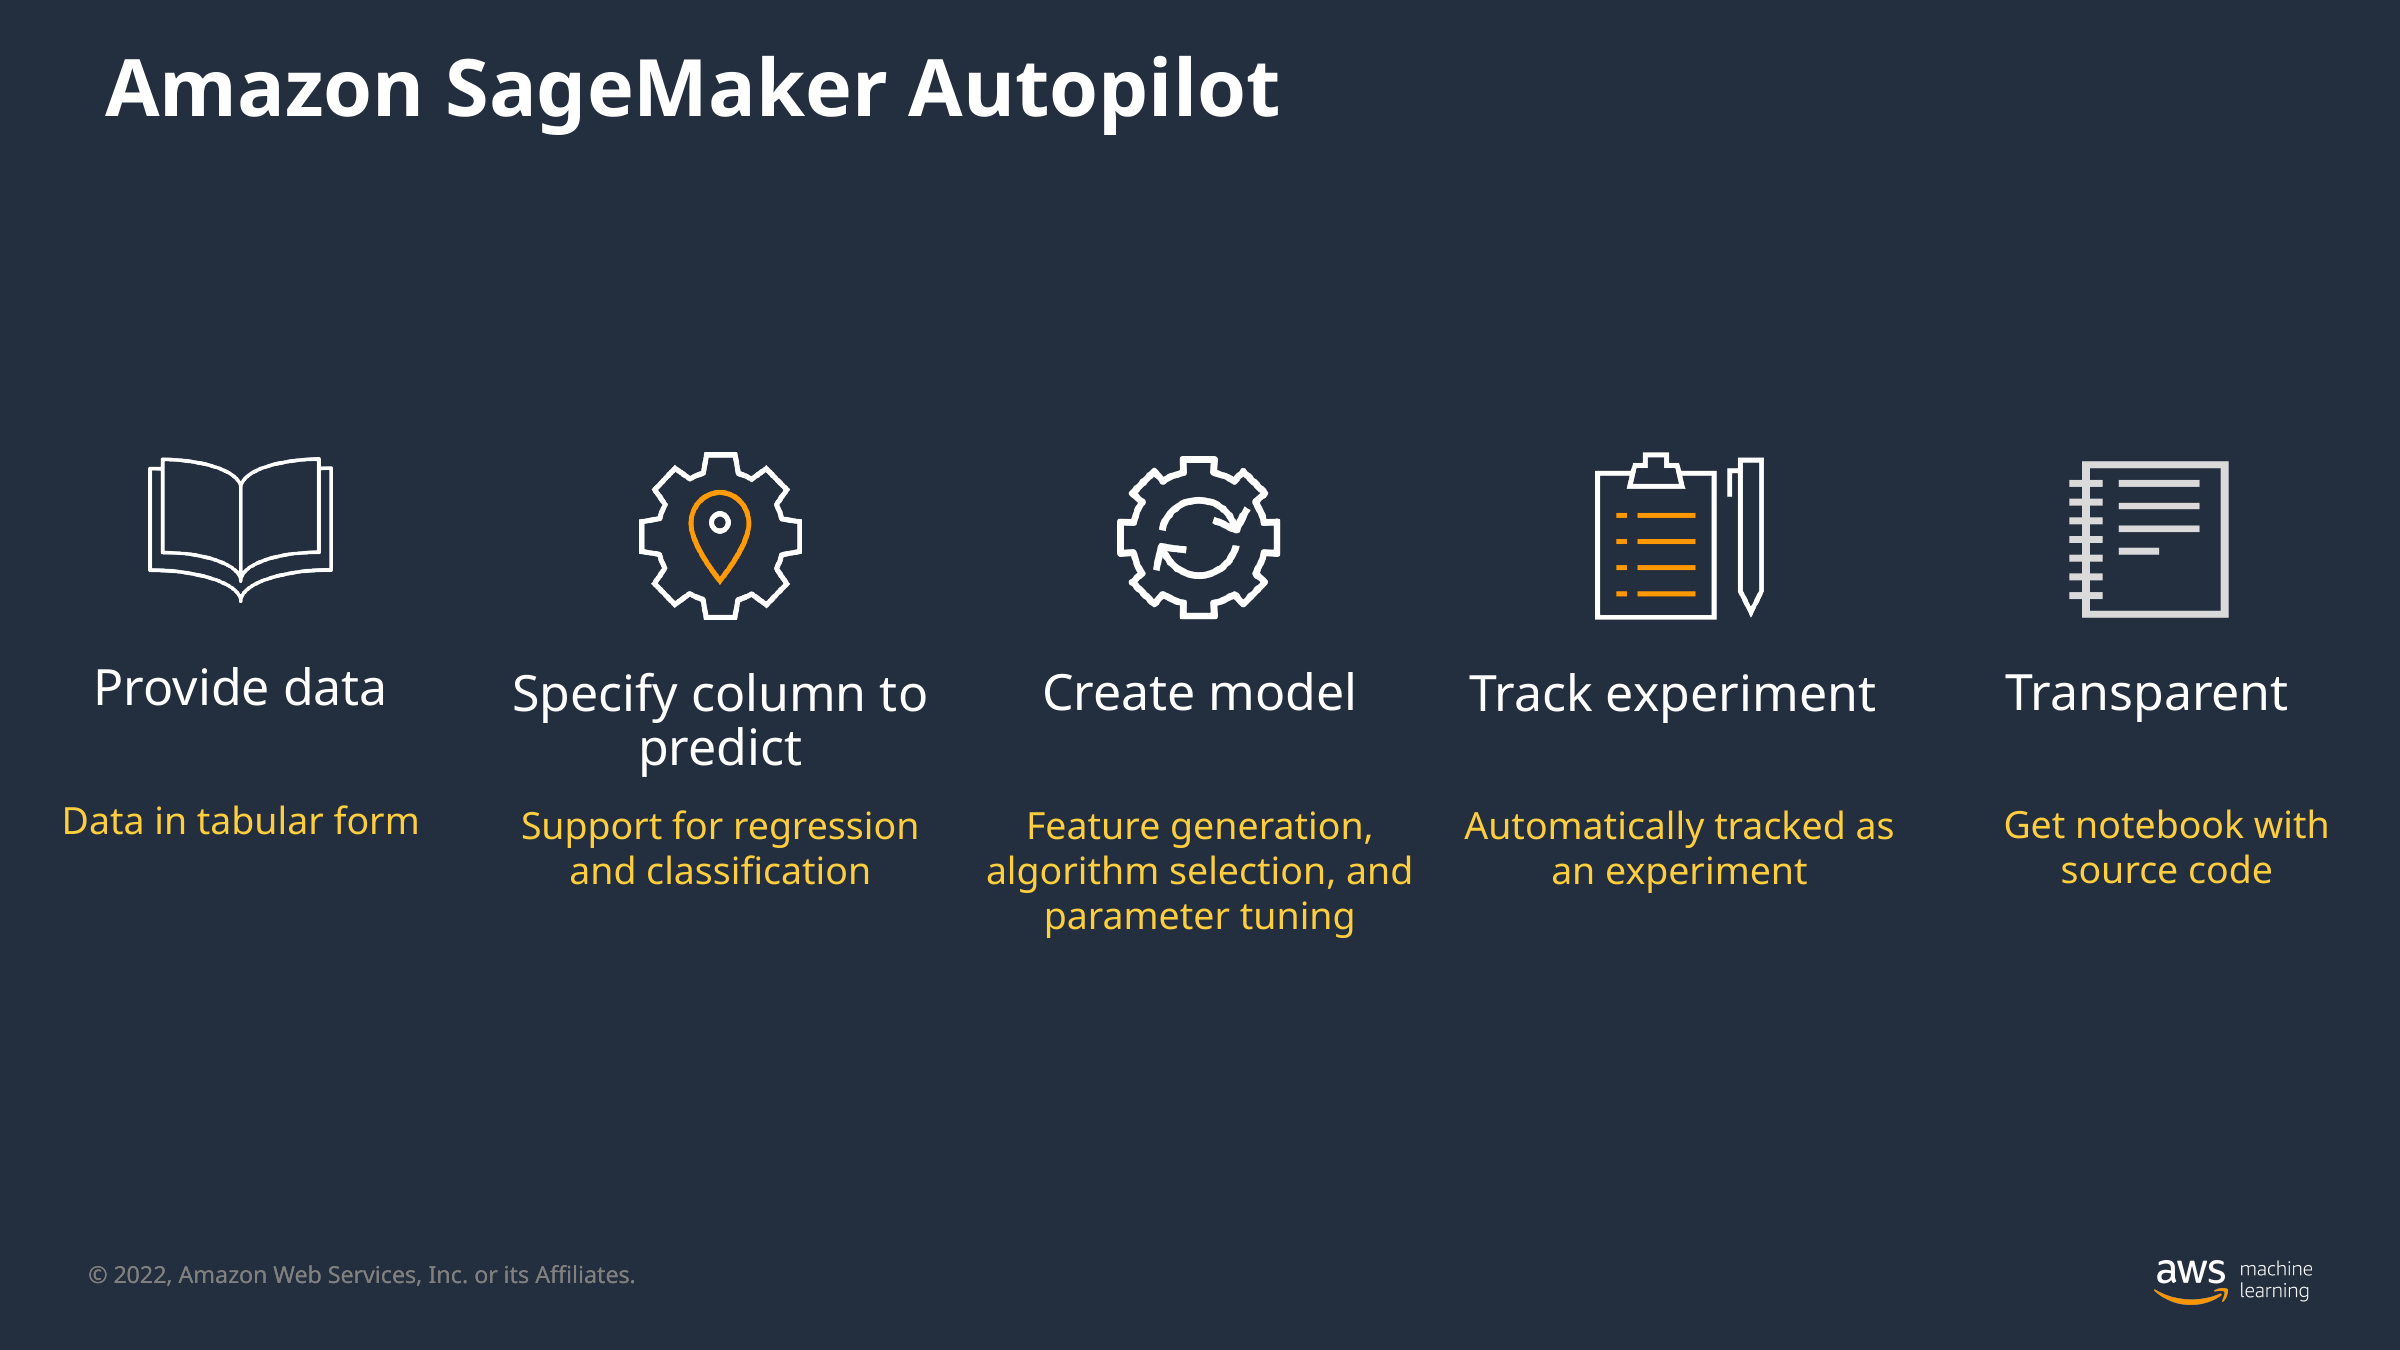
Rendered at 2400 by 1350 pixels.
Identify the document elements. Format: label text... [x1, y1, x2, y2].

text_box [1438, 452, 1905, 898]
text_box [0, 457, 482, 893]
title Amazon SageMaker Autopilot [90, 30, 2307, 194]
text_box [958, 452, 1442, 943]
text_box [1906, 452, 2389, 897]
picture [2154, 1260, 2312, 1305]
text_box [479, 451, 957, 899]
